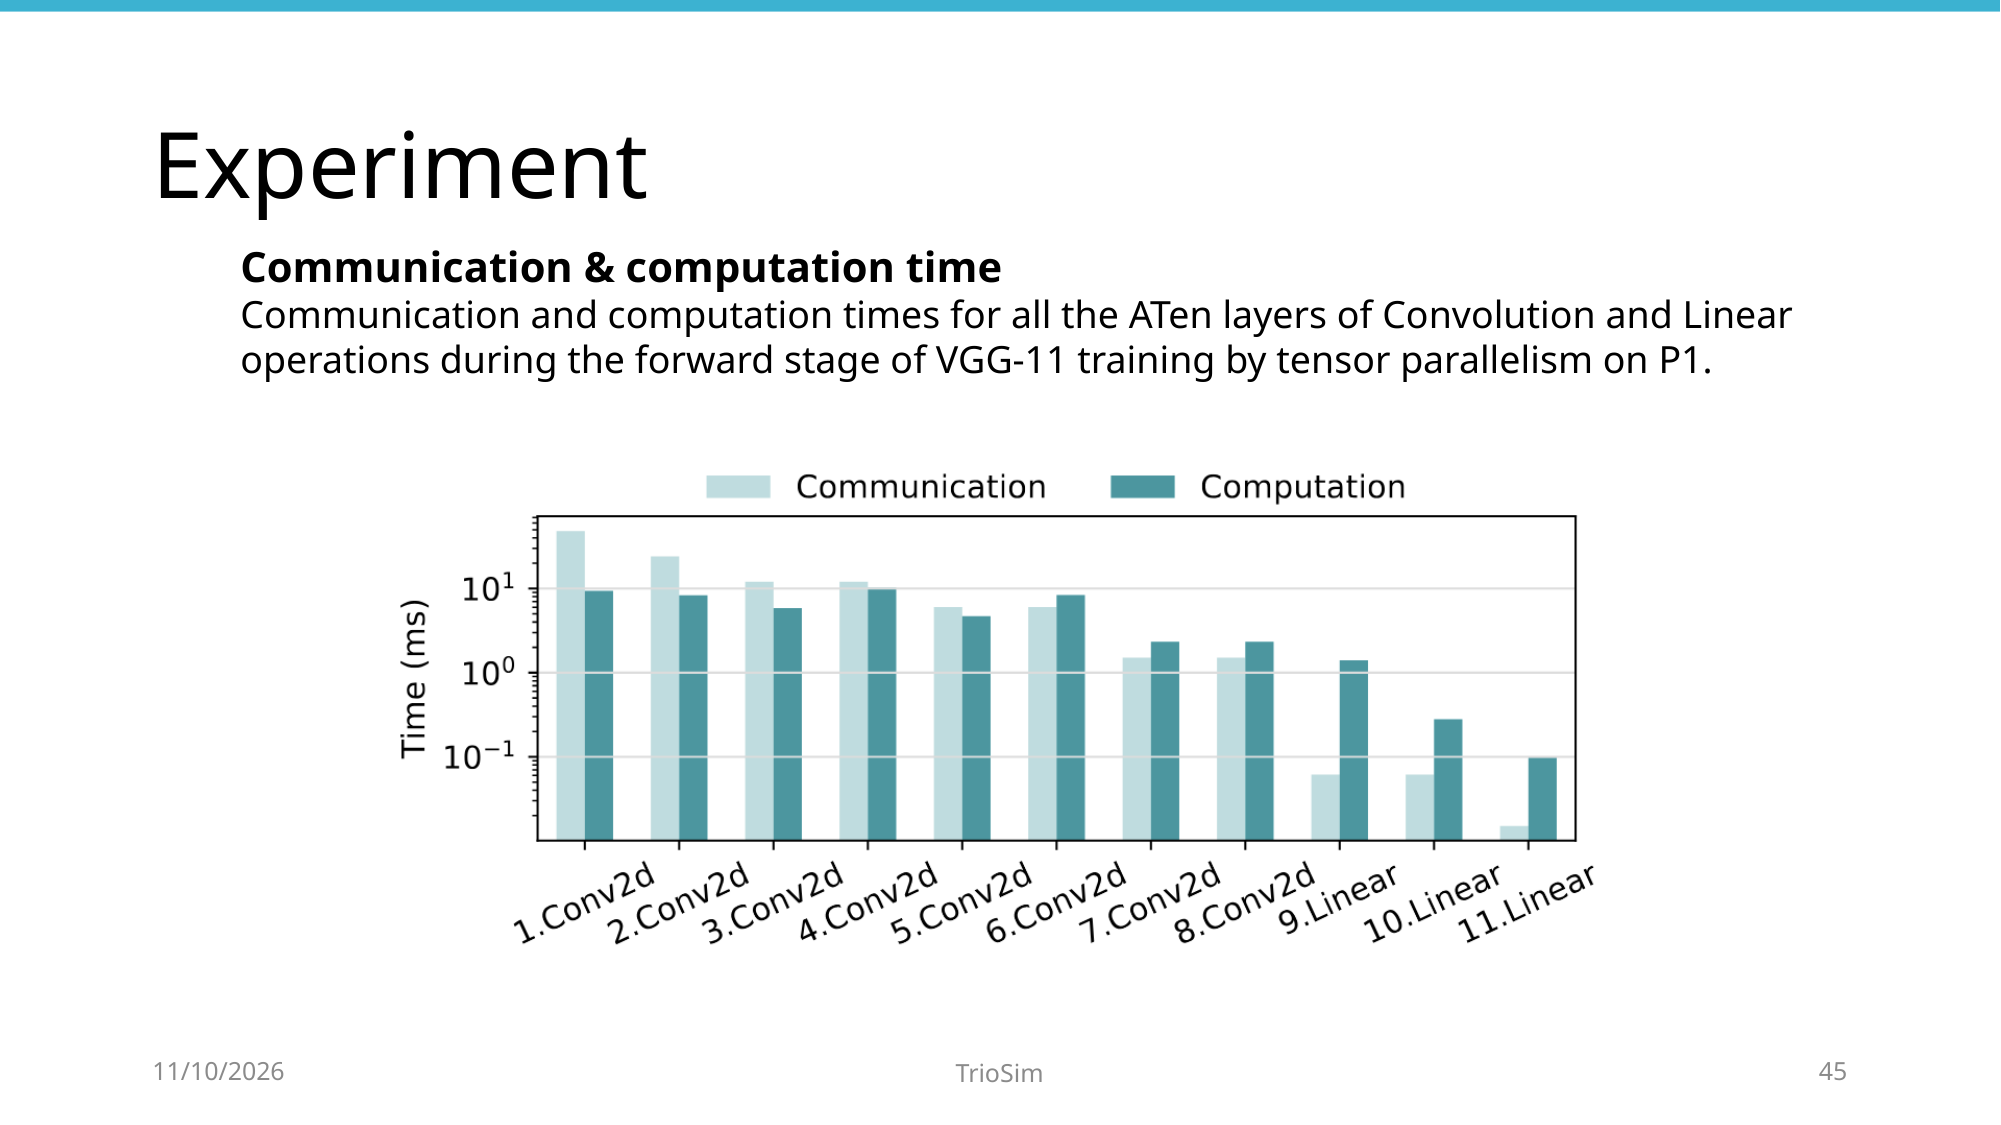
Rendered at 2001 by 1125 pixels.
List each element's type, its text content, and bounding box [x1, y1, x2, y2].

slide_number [137, 1042, 588, 1103]
picture [389, 439, 1611, 986]
slide_number 45 [1412, 1042, 1863, 1103]
title Experiment [137, 59, 1863, 278]
footer TrioSim [662, 1042, 1338, 1103]
text_box Communication & computation time Communication and computation times for all the ATen layers of Convolution and Linear operations during the forward stage of VGG-11 training by tensor parallelism on P1. [225, 233, 1951, 388]
